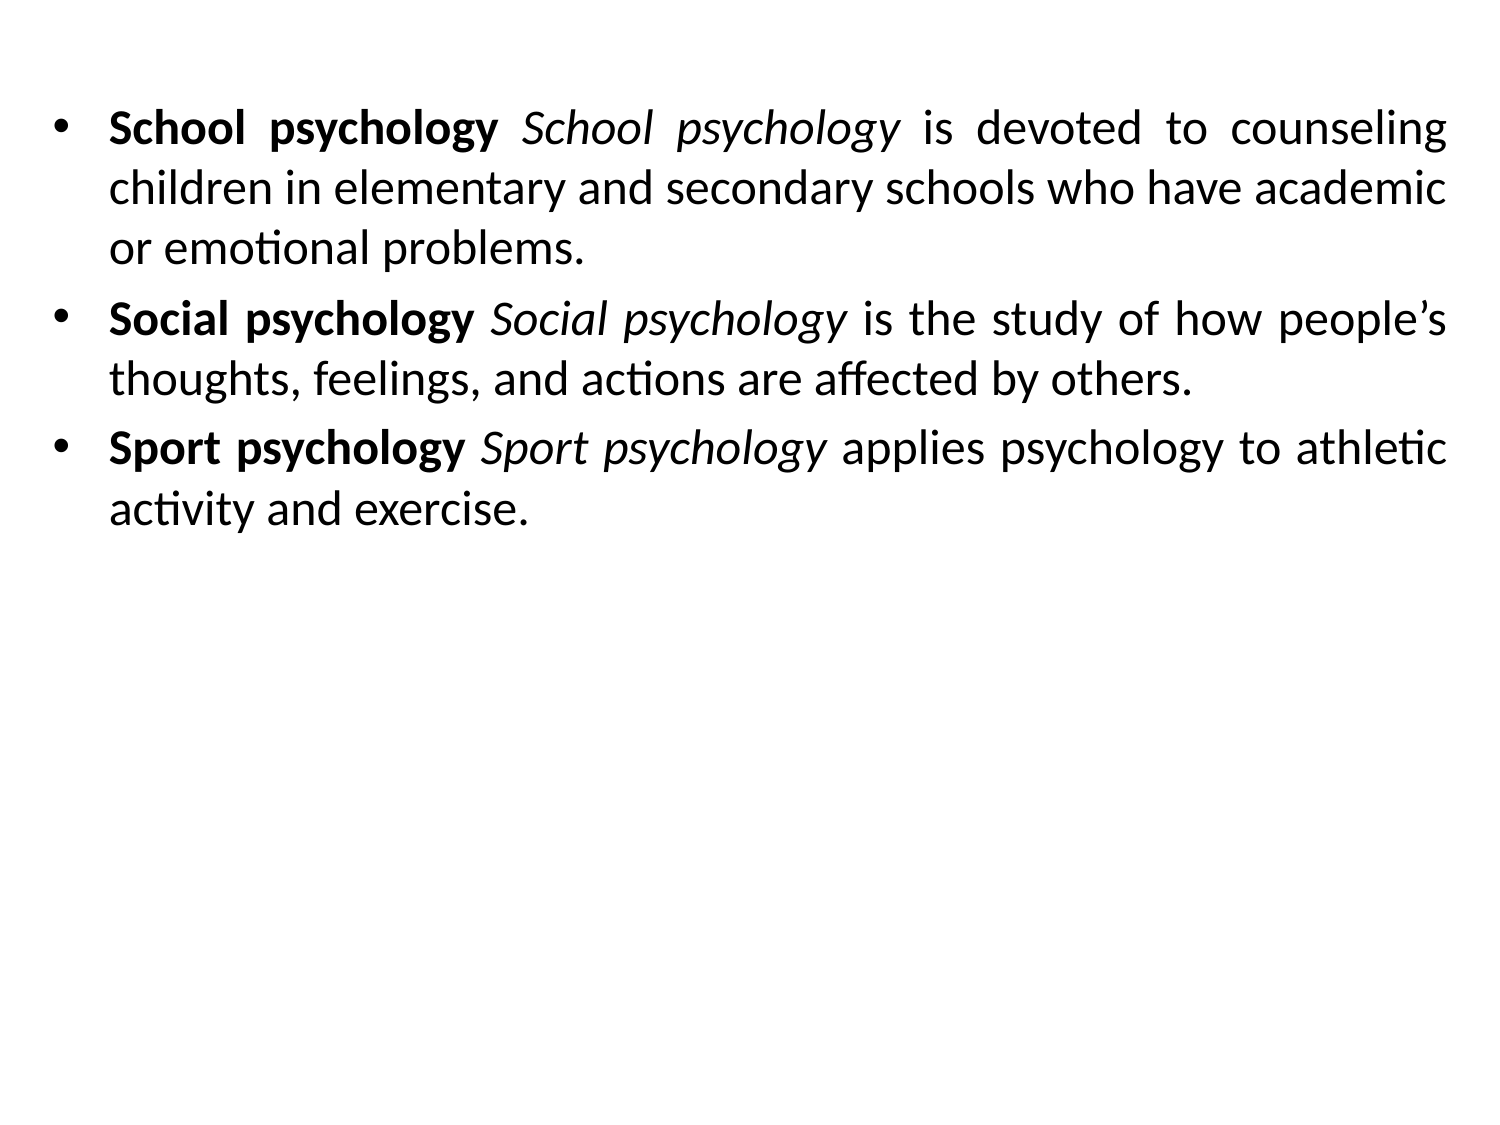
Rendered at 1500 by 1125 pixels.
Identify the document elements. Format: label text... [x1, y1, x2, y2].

list School psychology School psychology is devoted to counseling children in elementary and secondary schools who have academic or emotional problems. Social psychology Social psychology is the study of how people’s thoughts, feelings, and actions are affected by others. Sport psychology Sport psychology applies psychology to athletic activity and exercise. [37, 87, 1463, 1125]
